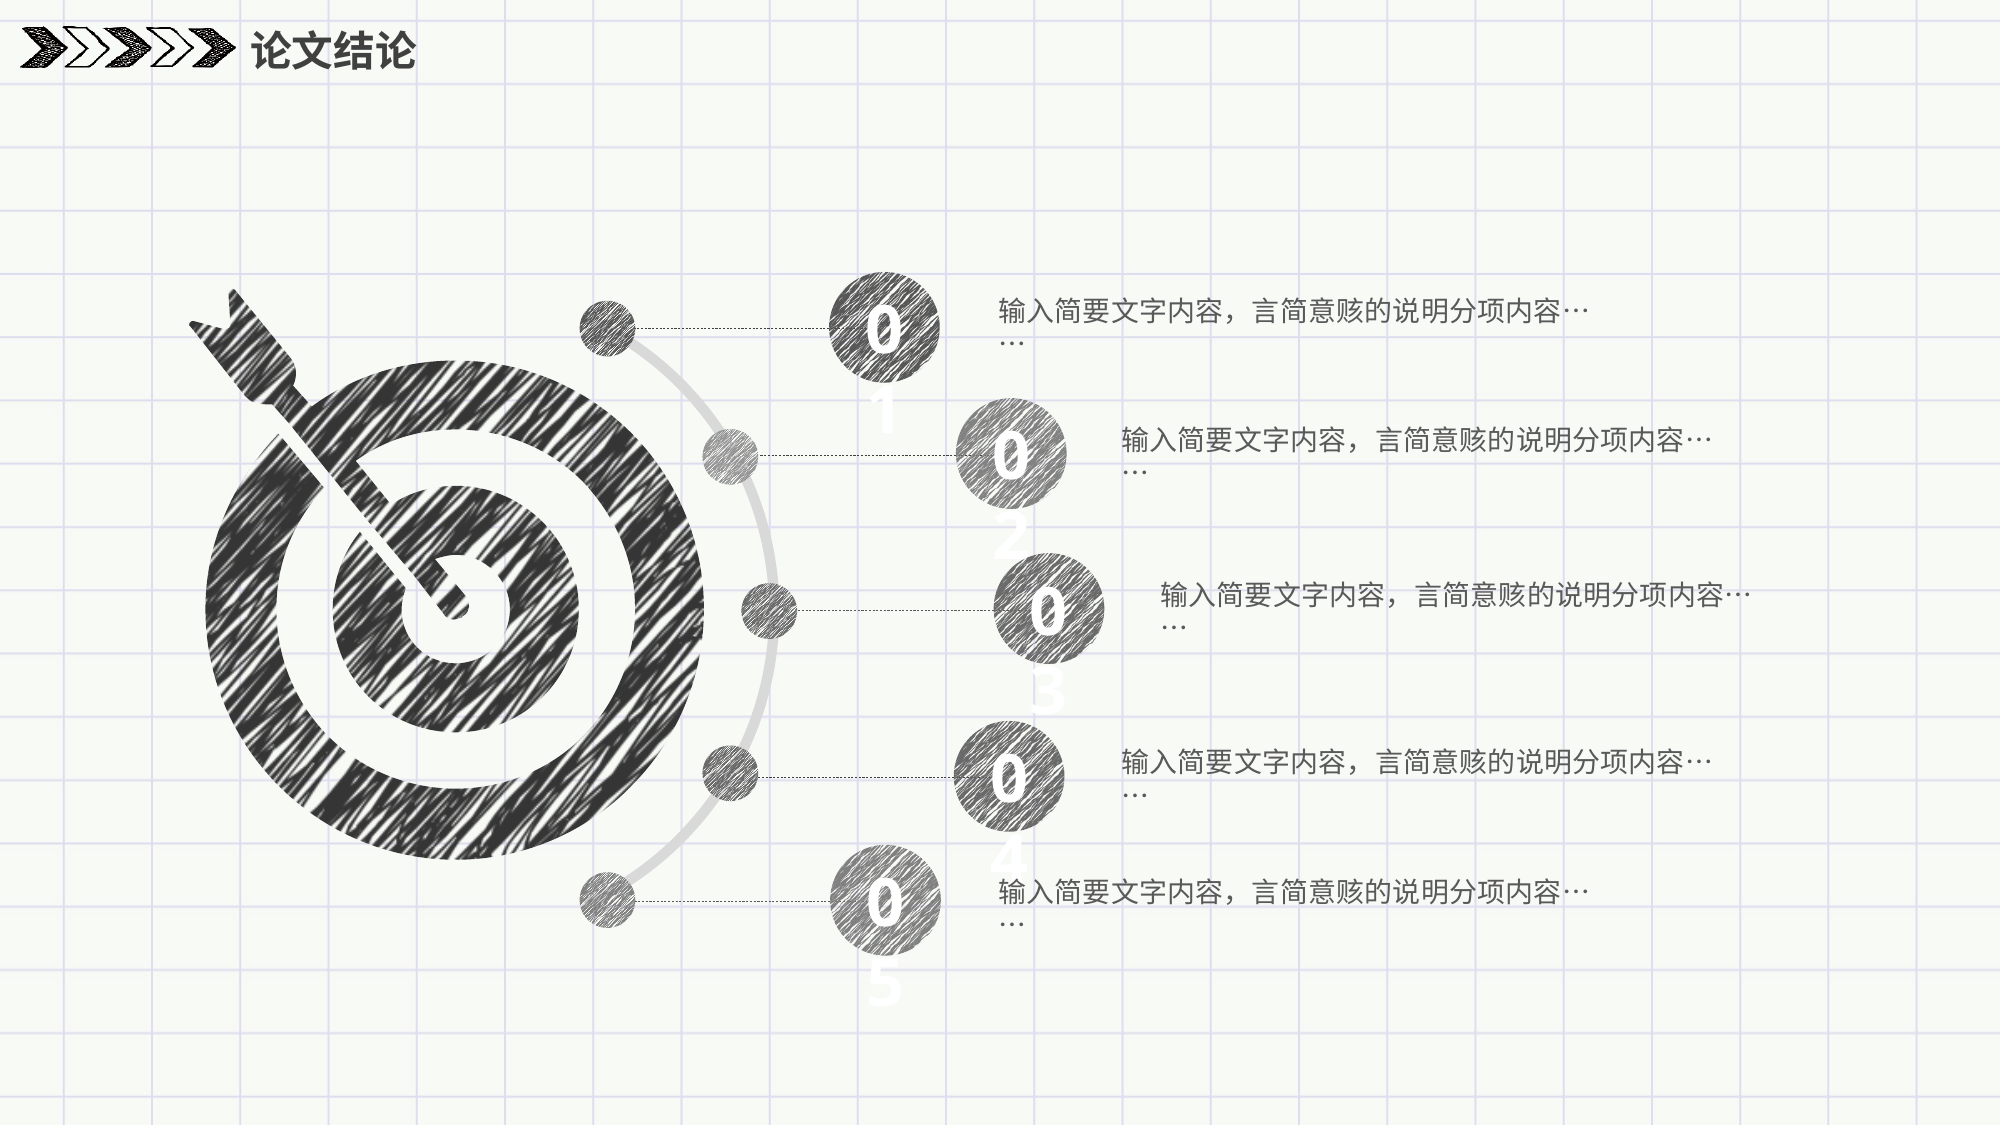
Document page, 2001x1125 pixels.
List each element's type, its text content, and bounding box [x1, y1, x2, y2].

text_box [578, 871, 637, 929]
text_box [952, 719, 1066, 820]
text_box 05 [0, 0, 2000, 1125]
text_box [701, 744, 760, 803]
text_box 输入简要文字内容，言简意赅的说明分项内容…… [1121, 422, 1714, 490]
text_box 输入简要文字内容，言简意赅的说明分项内容…… [998, 874, 1591, 942]
text_box [992, 552, 1106, 652]
text_box [452, 336, 774, 891]
text_box 02 [975, 413, 1048, 574]
text_box [954, 397, 1068, 497]
text_box 论文结论 [235, 17, 525, 82]
text_box [578, 299, 637, 358]
text_box [204, 432, 556, 861]
text_box [828, 270, 941, 375]
text_box [701, 427, 760, 486]
text_box 03 [1012, 568, 1086, 729]
text_box 输入简要文字内容，言简意赅的说明分项内容…… [998, 293, 1591, 361]
text_box 输入简要文字内容，言简意赅的说明分项内容…… [1160, 577, 1753, 645]
text_box [829, 843, 942, 944]
text_box 输入简要文字内容，言简意赅的说明分项内容…… [1121, 745, 1714, 812]
text_box 01 [853, 286, 916, 447]
picture [20, 26, 236, 68]
text_box 04 [972, 736, 1046, 896]
text_box [740, 582, 799, 640]
text_box [188, 287, 558, 621]
